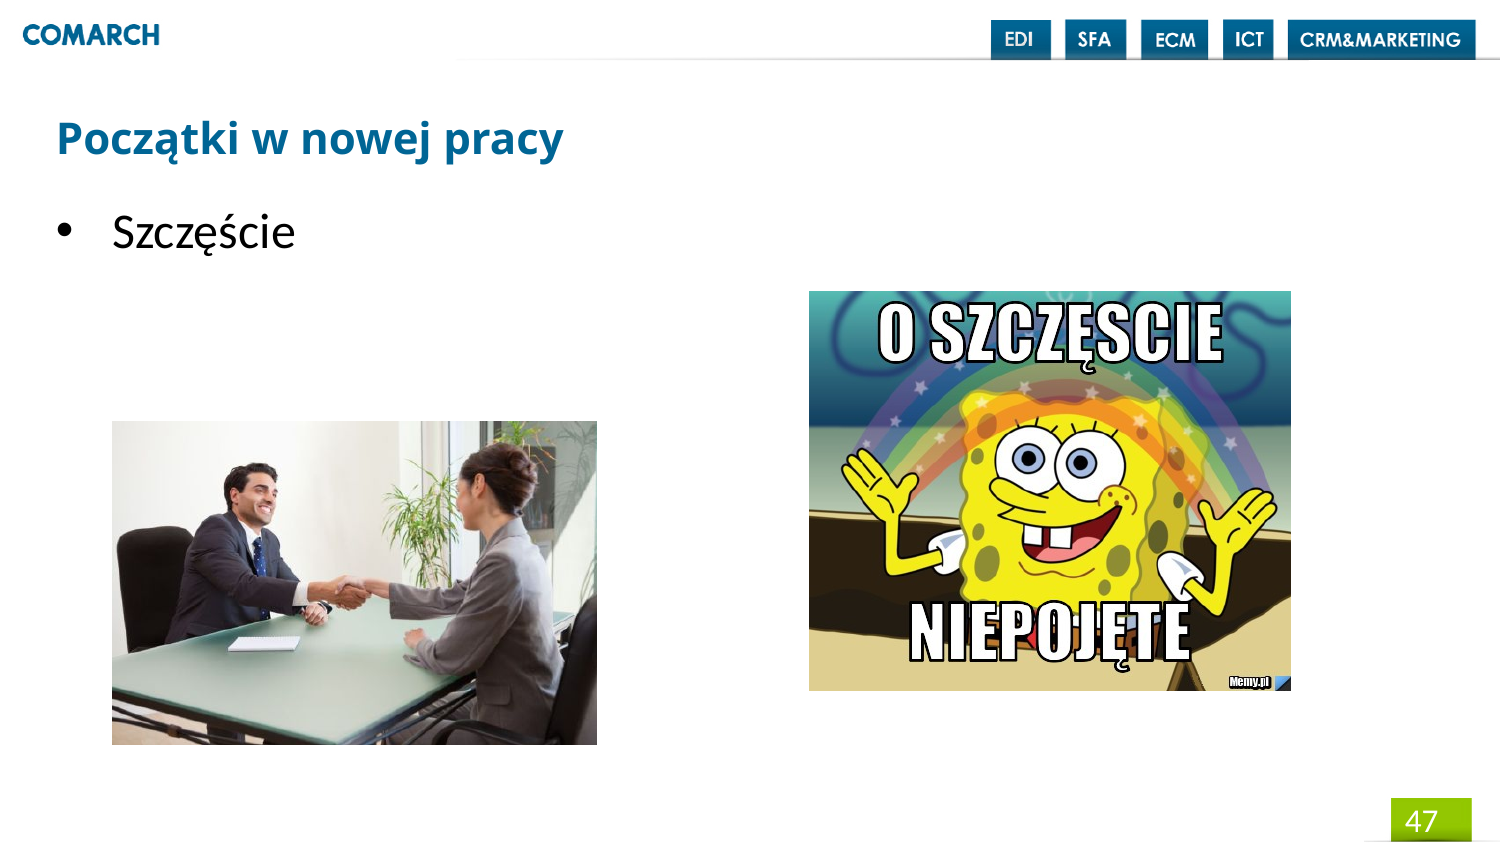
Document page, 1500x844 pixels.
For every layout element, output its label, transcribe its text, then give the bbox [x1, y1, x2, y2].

picture [808, 291, 1291, 691]
list Szczęście [41, 191, 1447, 759]
picture [1364, 787, 1500, 844]
picture [0, 0, 1500, 84]
picture [111, 421, 597, 745]
list Początki w nowej pracy [41, 102, 1447, 166]
